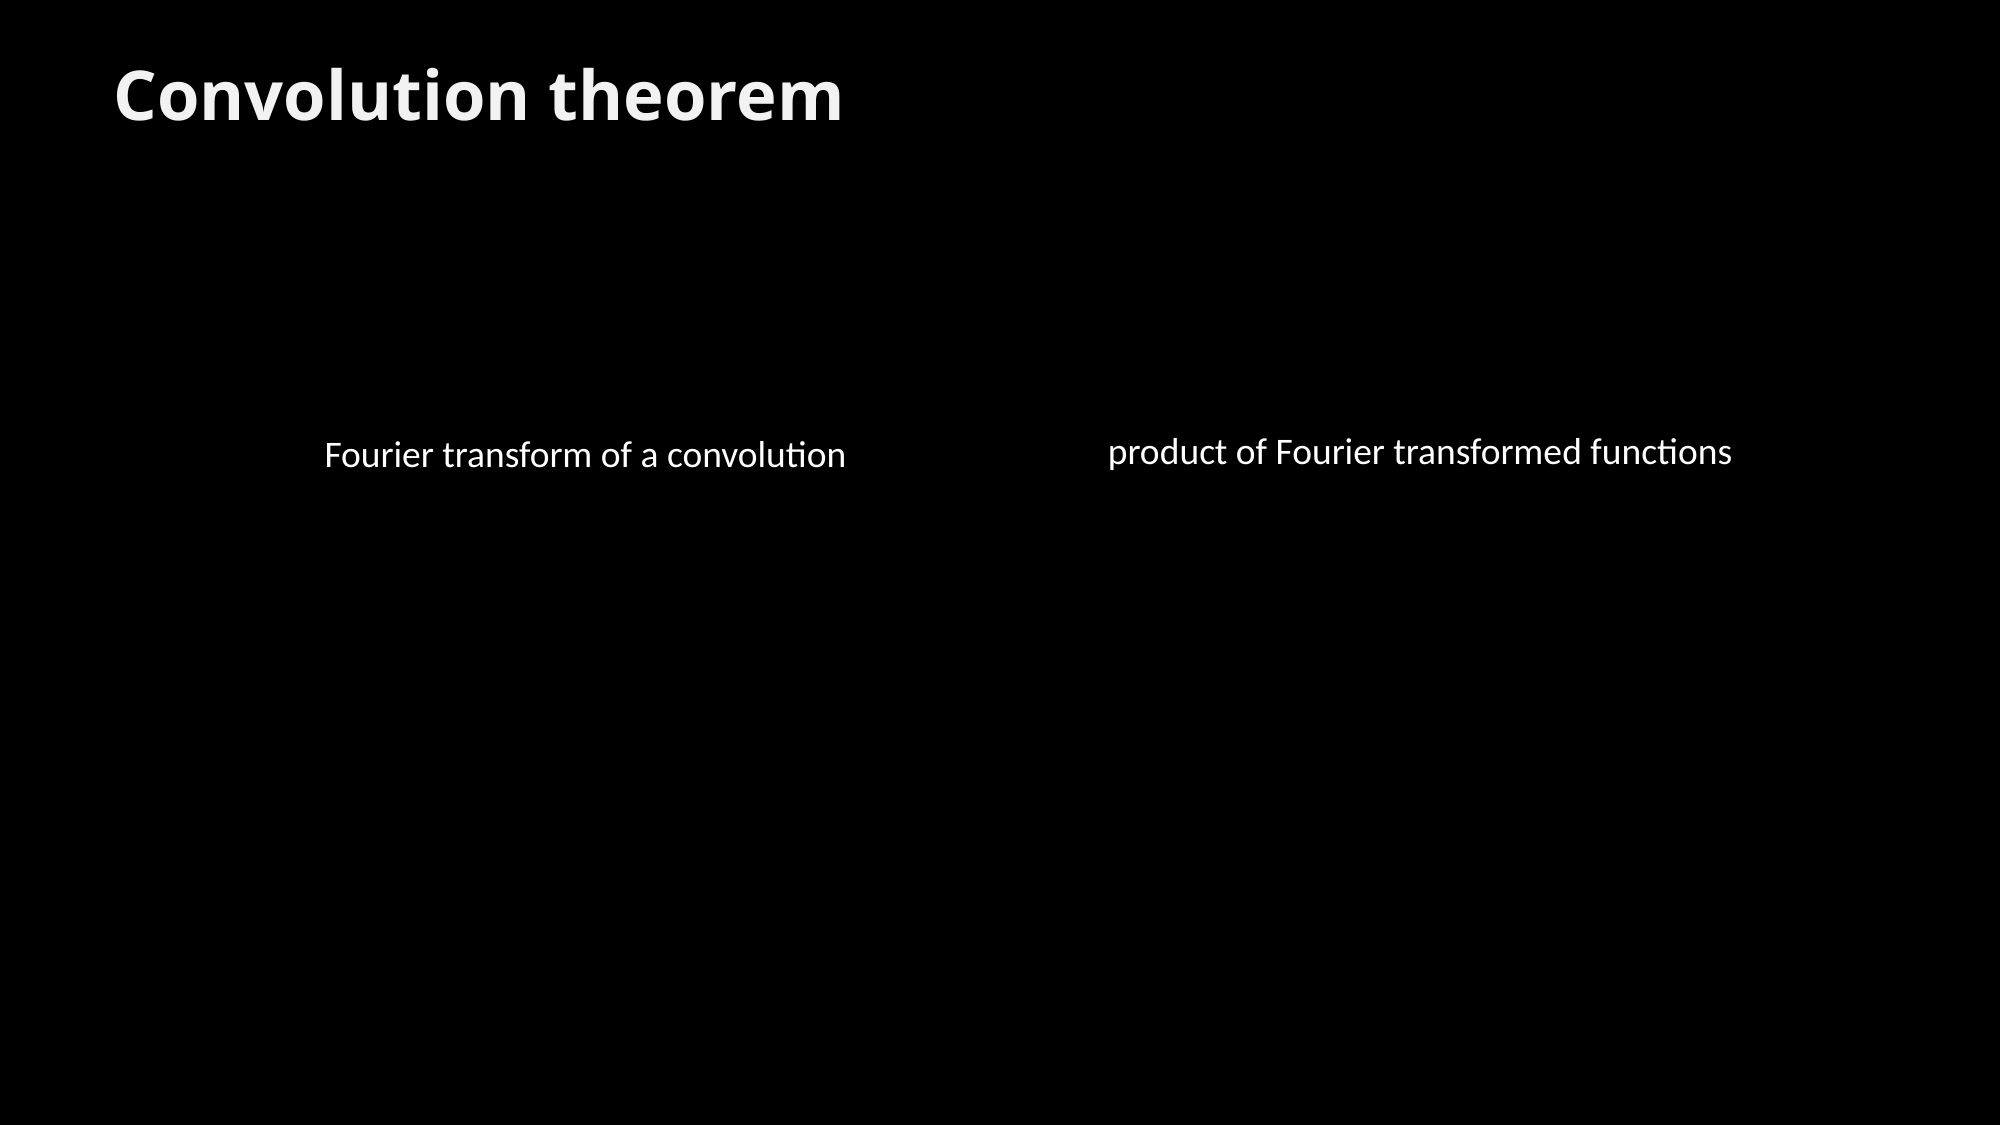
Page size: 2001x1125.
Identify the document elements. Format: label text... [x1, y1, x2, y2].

text_box product of Fourier transformed functions [1093, 419, 1804, 480]
text_box Fourier transform of a convolution [309, 422, 915, 483]
title Convolution theorem [99, 36, 1910, 151]
